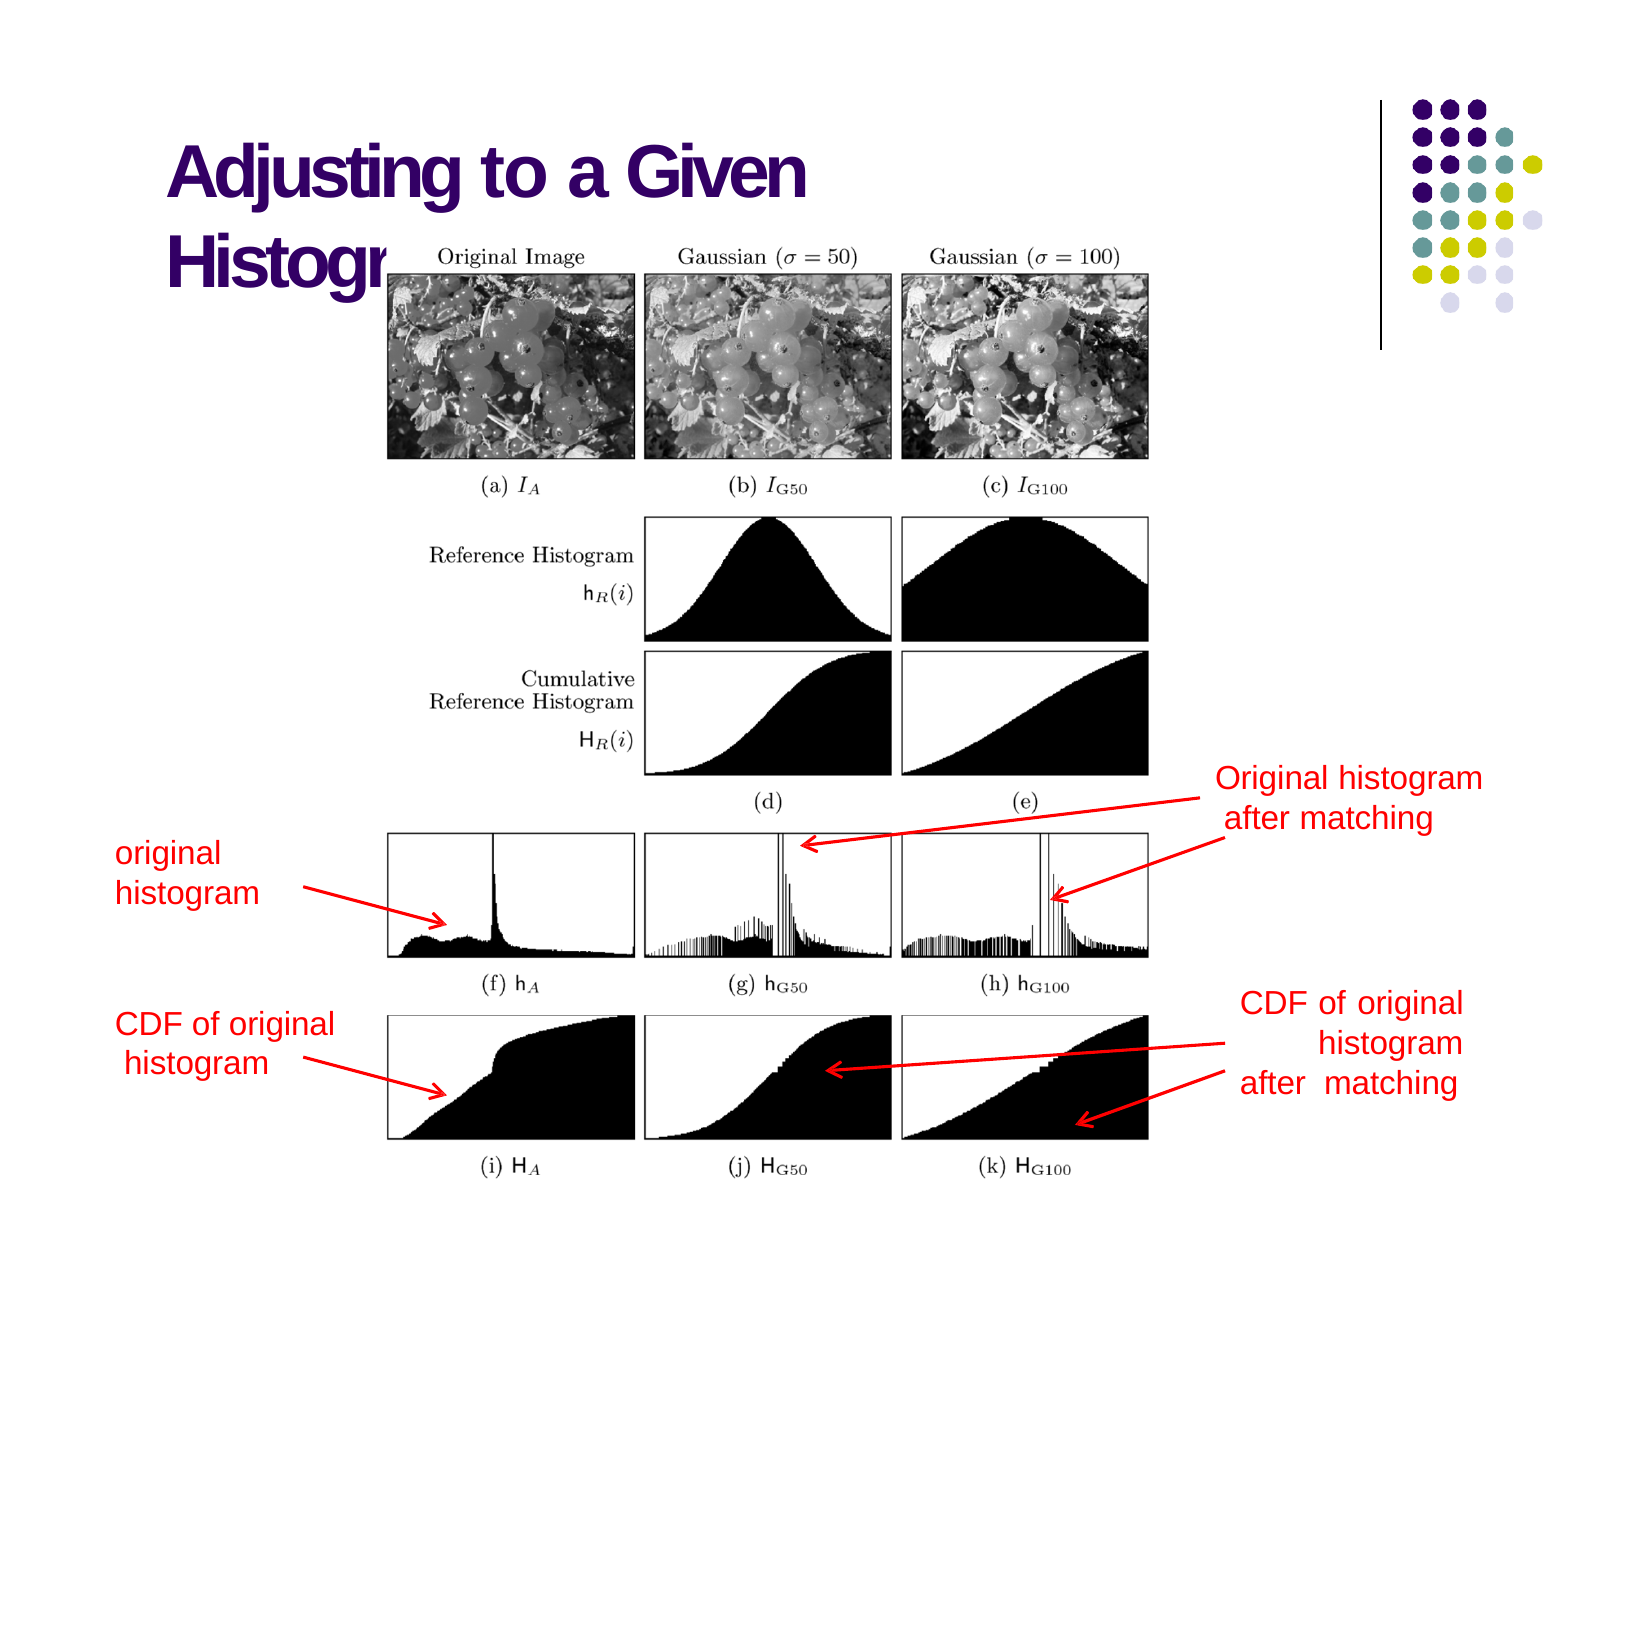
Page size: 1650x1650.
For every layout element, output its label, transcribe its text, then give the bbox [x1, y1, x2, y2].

text_box CDF of original histogram after matching [1238, 979, 1465, 1102]
picture [1440, 210, 1460, 230]
picture [1440, 265, 1460, 284]
picture [1412, 182, 1433, 203]
picture [1440, 99, 1460, 120]
text_box [386, 246, 1149, 1179]
picture [1495, 155, 1514, 174]
text_box [302, 885, 447, 930]
text_box [1074, 1069, 1226, 1129]
text_box CDF of original histogram [113, 999, 340, 1082]
picture [1440, 182, 1460, 203]
picture [1440, 237, 1460, 258]
text_box [1049, 836, 1226, 904]
picture [1522, 210, 1543, 230]
picture [1467, 182, 1487, 203]
text_box [800, 796, 1201, 853]
picture [1412, 155, 1433, 174]
picture [1412, 210, 1433, 230]
picture [1522, 155, 1543, 174]
text_box [302, 1055, 447, 1101]
picture [1467, 127, 1487, 147]
picture [1495, 127, 1514, 147]
picture [1412, 265, 1433, 284]
picture [1467, 237, 1487, 258]
picture [1440, 127, 1460, 147]
text_box original histogram [113, 829, 264, 912]
picture [1467, 155, 1487, 174]
text_box [825, 1041, 1226, 1079]
title Adjusting to a Given Histogram [163, 120, 1137, 399]
picture [1440, 155, 1460, 174]
picture [1467, 210, 1487, 230]
picture [1495, 265, 1514, 284]
picture [1412, 99, 1433, 120]
picture [1412, 237, 1433, 258]
picture [1467, 99, 1487, 120]
text_box Original histogram after matching [1212, 754, 1488, 837]
picture [1440, 292, 1460, 313]
picture [1467, 265, 1487, 284]
picture [1495, 292, 1514, 313]
picture [1412, 127, 1433, 147]
picture [1495, 210, 1514, 230]
picture [1495, 237, 1514, 258]
picture [1495, 182, 1514, 203]
